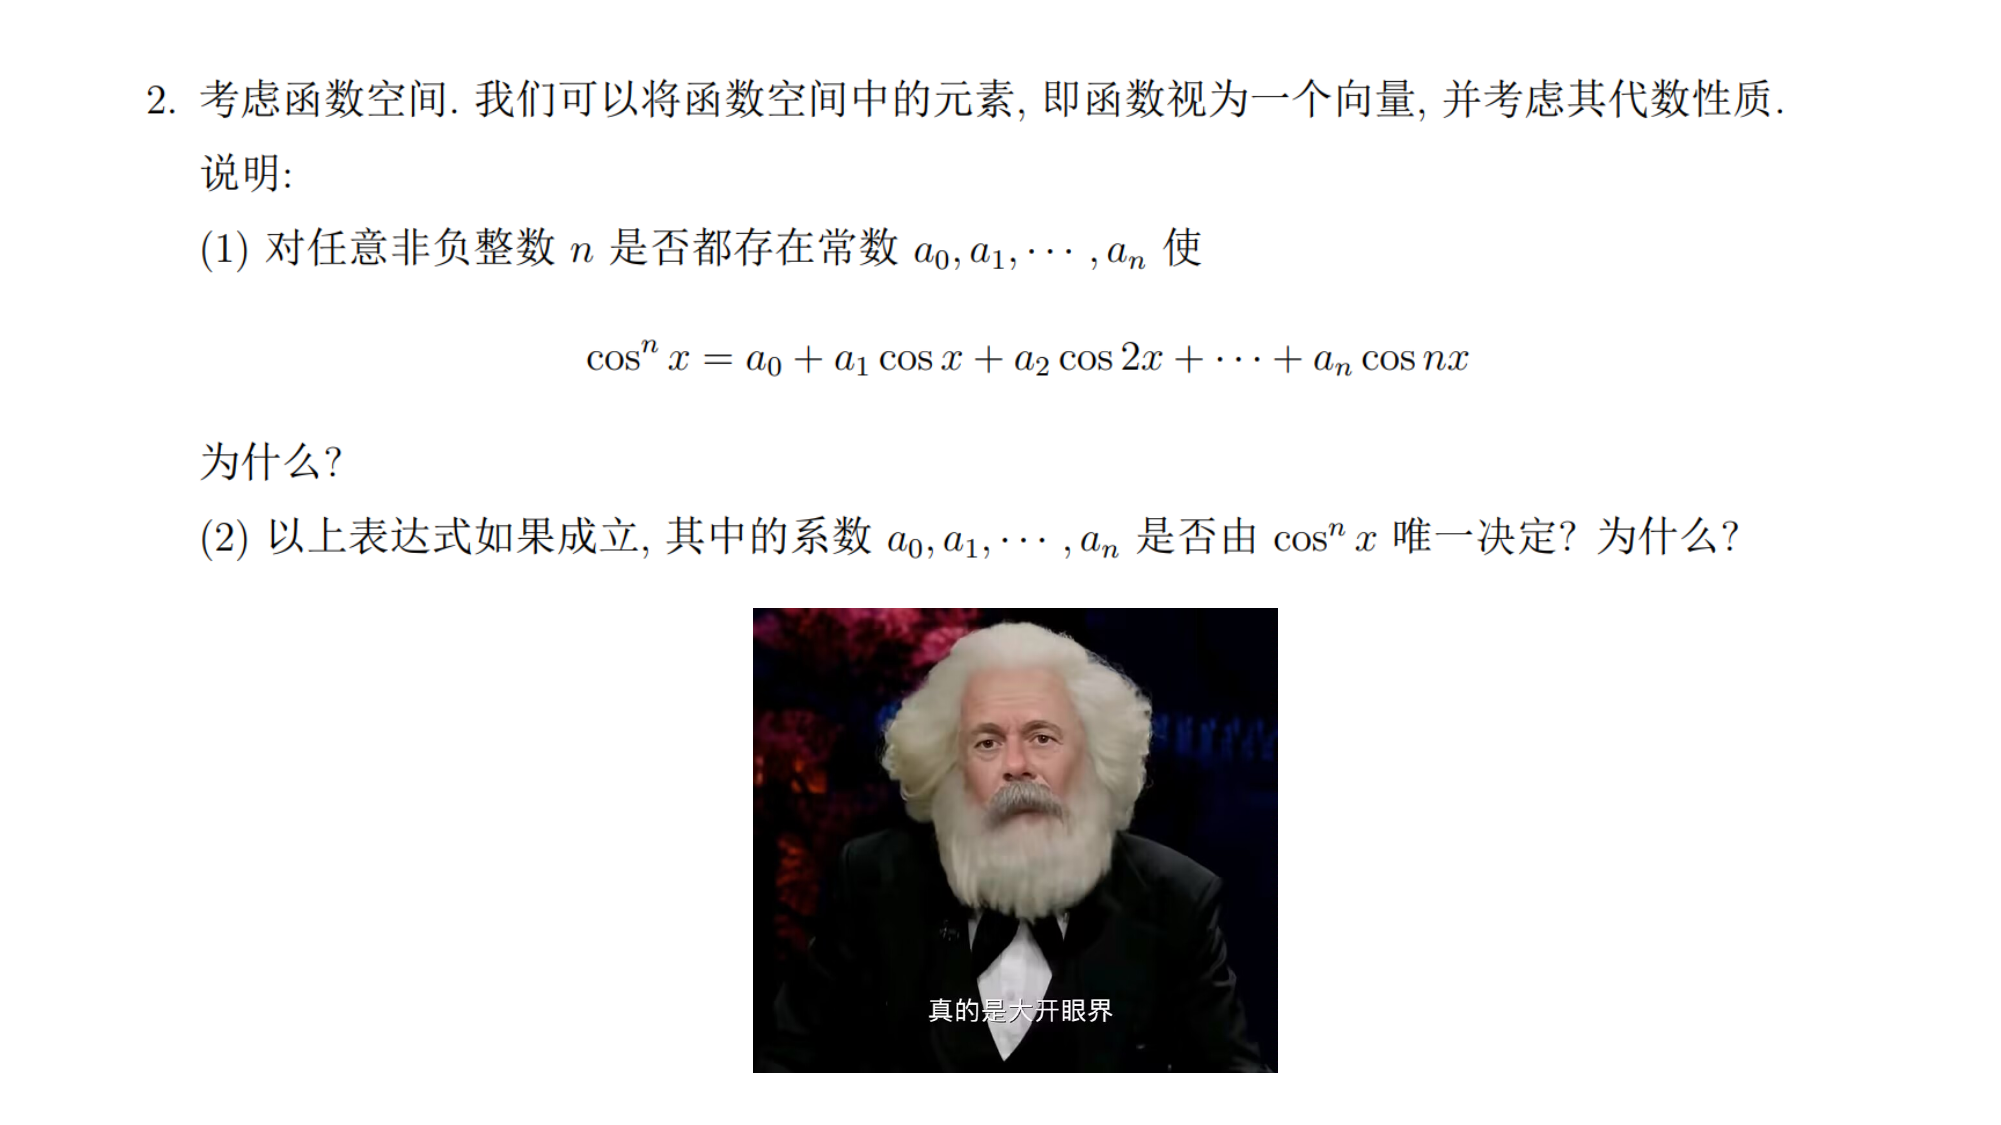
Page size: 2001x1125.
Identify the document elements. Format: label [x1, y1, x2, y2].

picture [753, 608, 1278, 1073]
picture [125, 52, 1840, 575]
